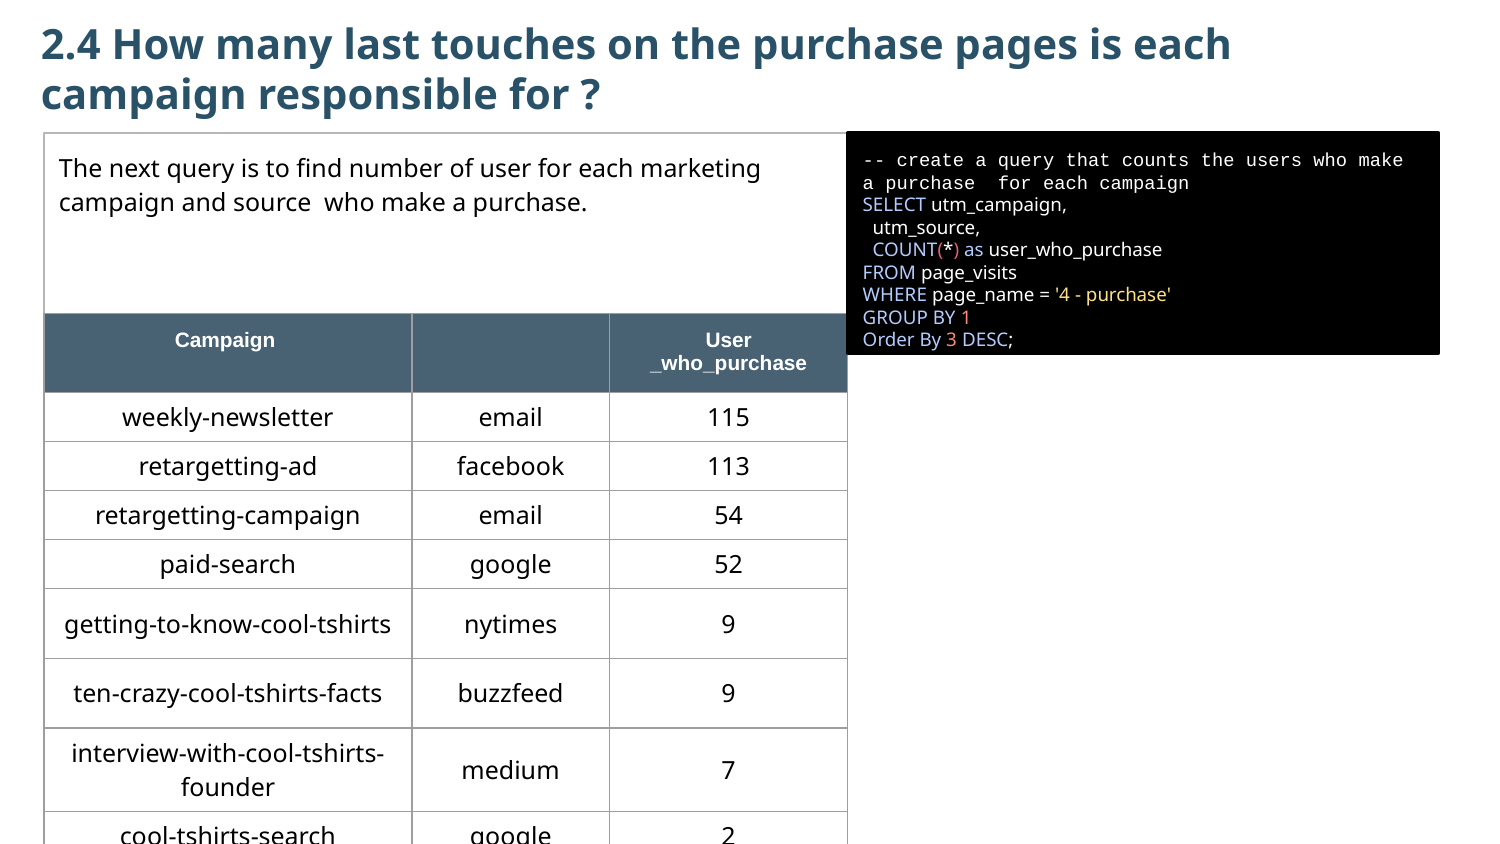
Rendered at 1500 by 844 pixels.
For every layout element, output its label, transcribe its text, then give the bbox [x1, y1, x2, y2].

table_cell weekly-newsletter [45, 393, 411, 441]
table_cell 113 [610, 442, 847, 490]
table_cell ten-crazy-cool-tshirts-facts [45, 659, 411, 727]
table_cell 9 [610, 589, 847, 658]
table_cell medium [413, 729, 609, 811]
table_cell 52 [610, 540, 847, 588]
text_box 2.4 How many last touches on the purchase pages is each campaign responsible for ? [25, 0, 1424, 133]
table_cell paid-search [45, 540, 411, 588]
table_cell buzzfeed [413, 659, 609, 727]
table_cell interview-with-cool-tshirts-founder [45, 729, 411, 811]
table_cell email [413, 491, 609, 539]
table_cell facebook [413, 442, 609, 490]
table_header [413, 314, 609, 392]
table_cell cool-tshirts-search [45, 812, 411, 844]
table_cell email [413, 393, 609, 441]
table_header User _who_purchase [610, 314, 847, 392]
table_cell 54 [610, 491, 847, 539]
table_cell 9 [610, 659, 847, 727]
table_cell retargetting-ad [45, 442, 411, 490]
table_header Campaign [45, 314, 411, 392]
table_cell getting-to-know-cool-tshirts [45, 589, 411, 658]
text_box -- create a query that counts the users who make a purchase for each campaign SELECT utm_campaign, utm_source, COUNT(*) as user_who_purchase FROM page_visits WHERE page_name = '4 - purchase' GROUP BY 1 Order By 3 DESC; [846, 131, 1440, 355]
table_cell nytimes [413, 589, 609, 658]
table_cell 2 [610, 812, 847, 844]
text_box The next query is to find number of user for each marketing campaign and source who make a purchase. [44, 132, 846, 313]
table_cell google [413, 540, 609, 588]
table_cell retargetting-campaign [45, 491, 411, 539]
table_cell google [413, 812, 609, 844]
table_cell 115 [610, 393, 847, 441]
table_cell 7 [610, 729, 847, 811]
